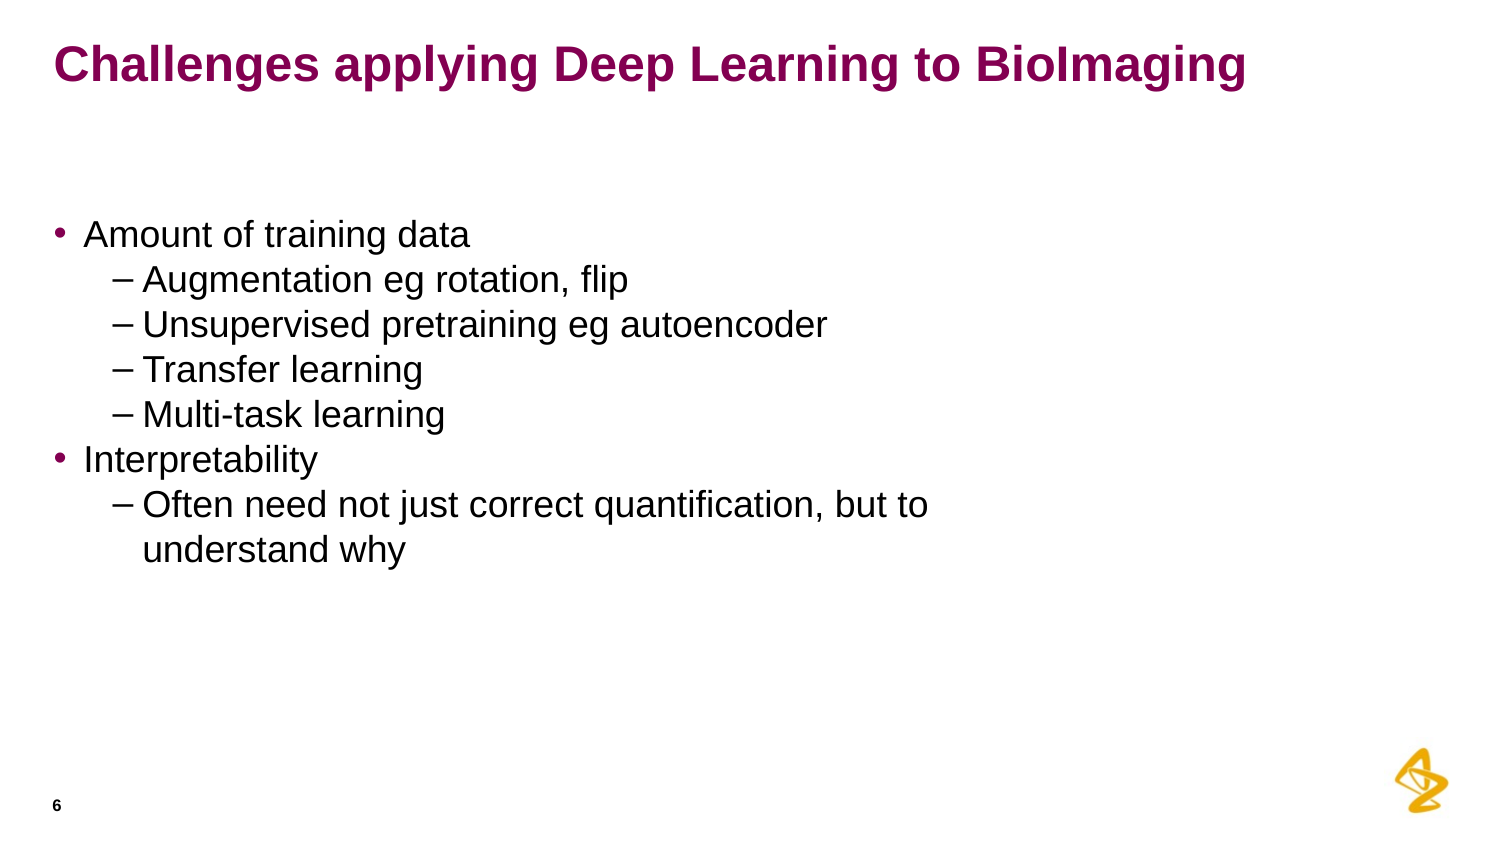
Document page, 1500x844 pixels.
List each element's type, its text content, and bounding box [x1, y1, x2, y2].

slide_number 6 [52, 795, 118, 822]
list Amount of training data Augmentation eg rotation, flip Unsupervised pretraining eg autoencoder Transfer learning Multi-task learning Interpretability Often need not just correct quantification, but to understand why [38, 202, 1121, 468]
picture [1384, 737, 1459, 824]
title Challenges applying Deep Learning to BioImaging [38, 23, 1477, 107]
